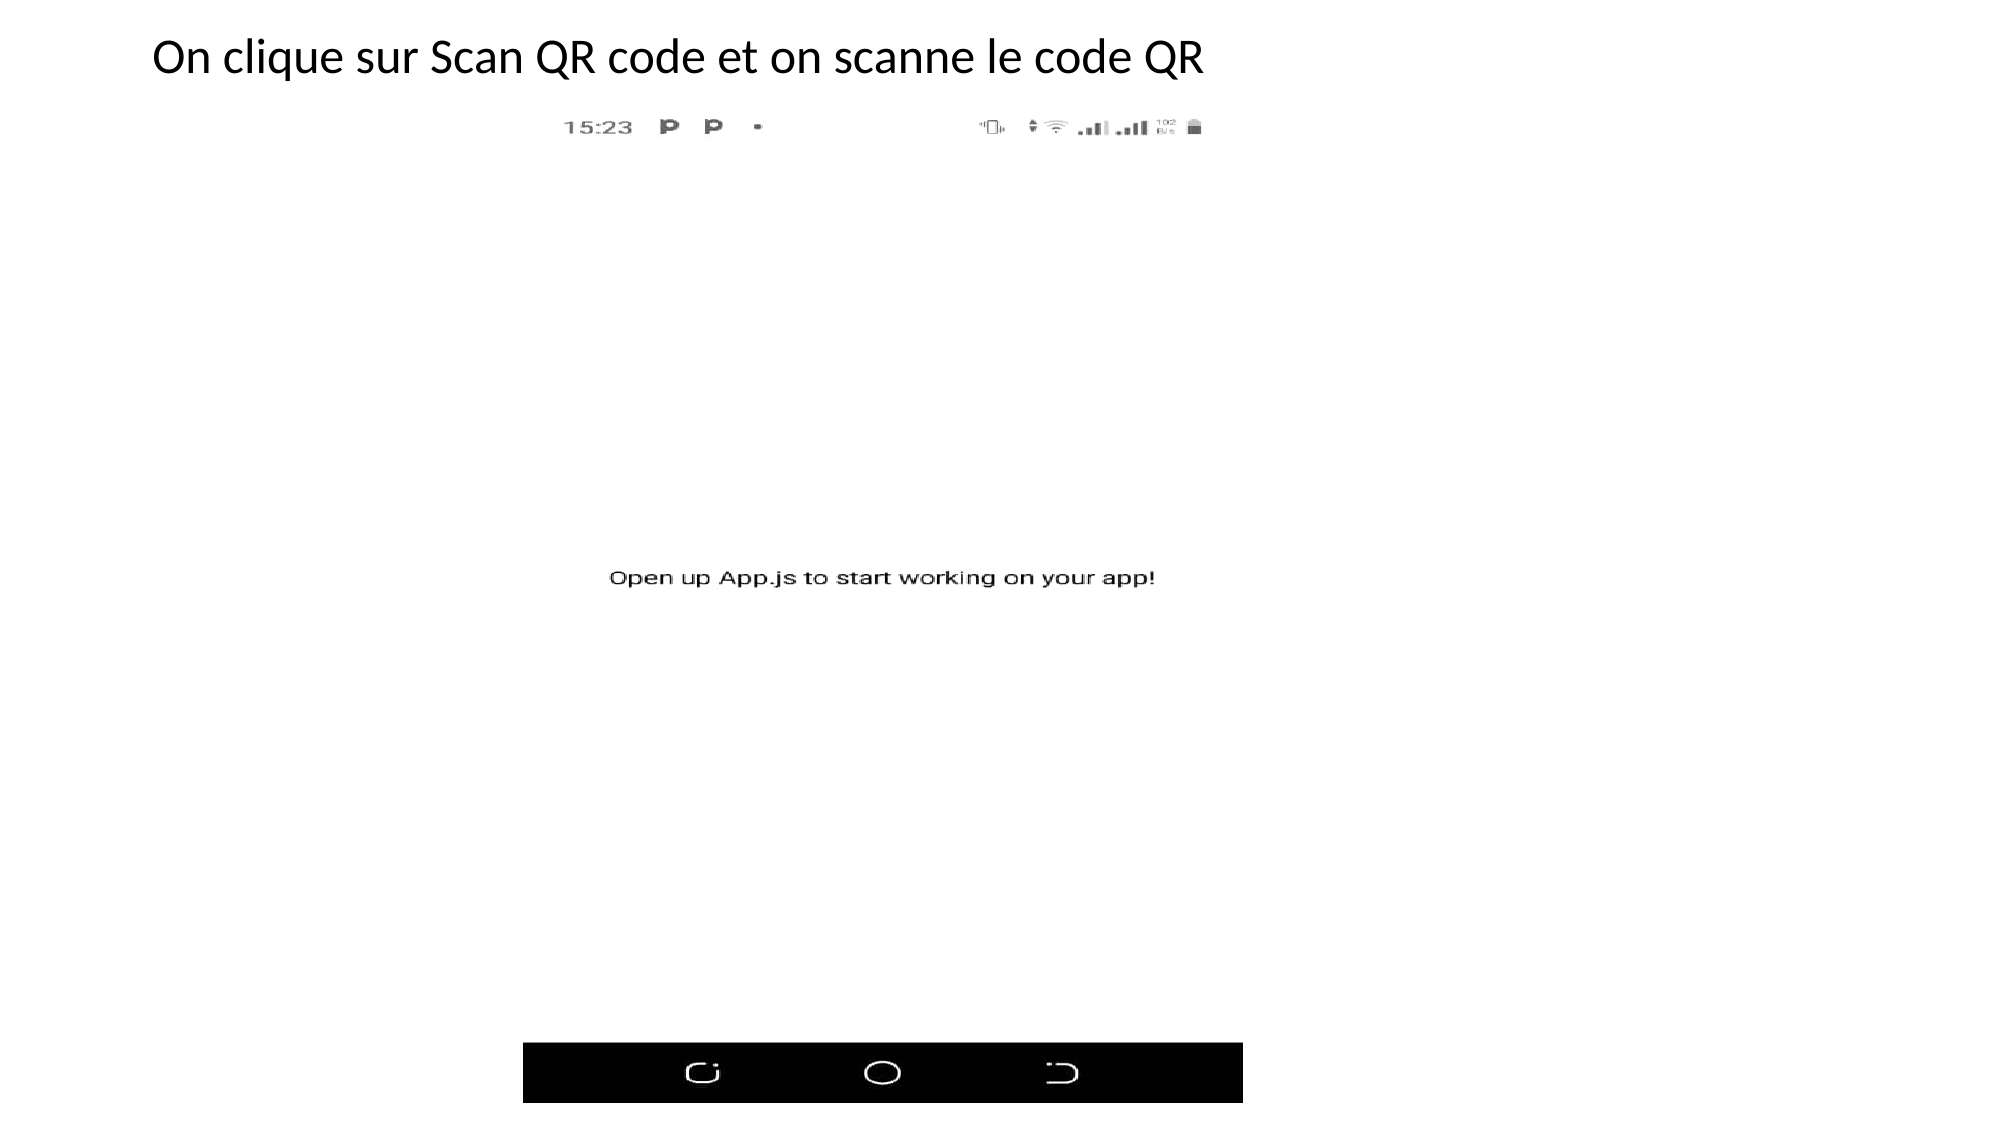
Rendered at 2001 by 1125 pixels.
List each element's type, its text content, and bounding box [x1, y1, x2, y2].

picture [523, 111, 1243, 1103]
list On clique sur Scan QR code et on scanne le code QR [137, 22, 1863, 1014]
